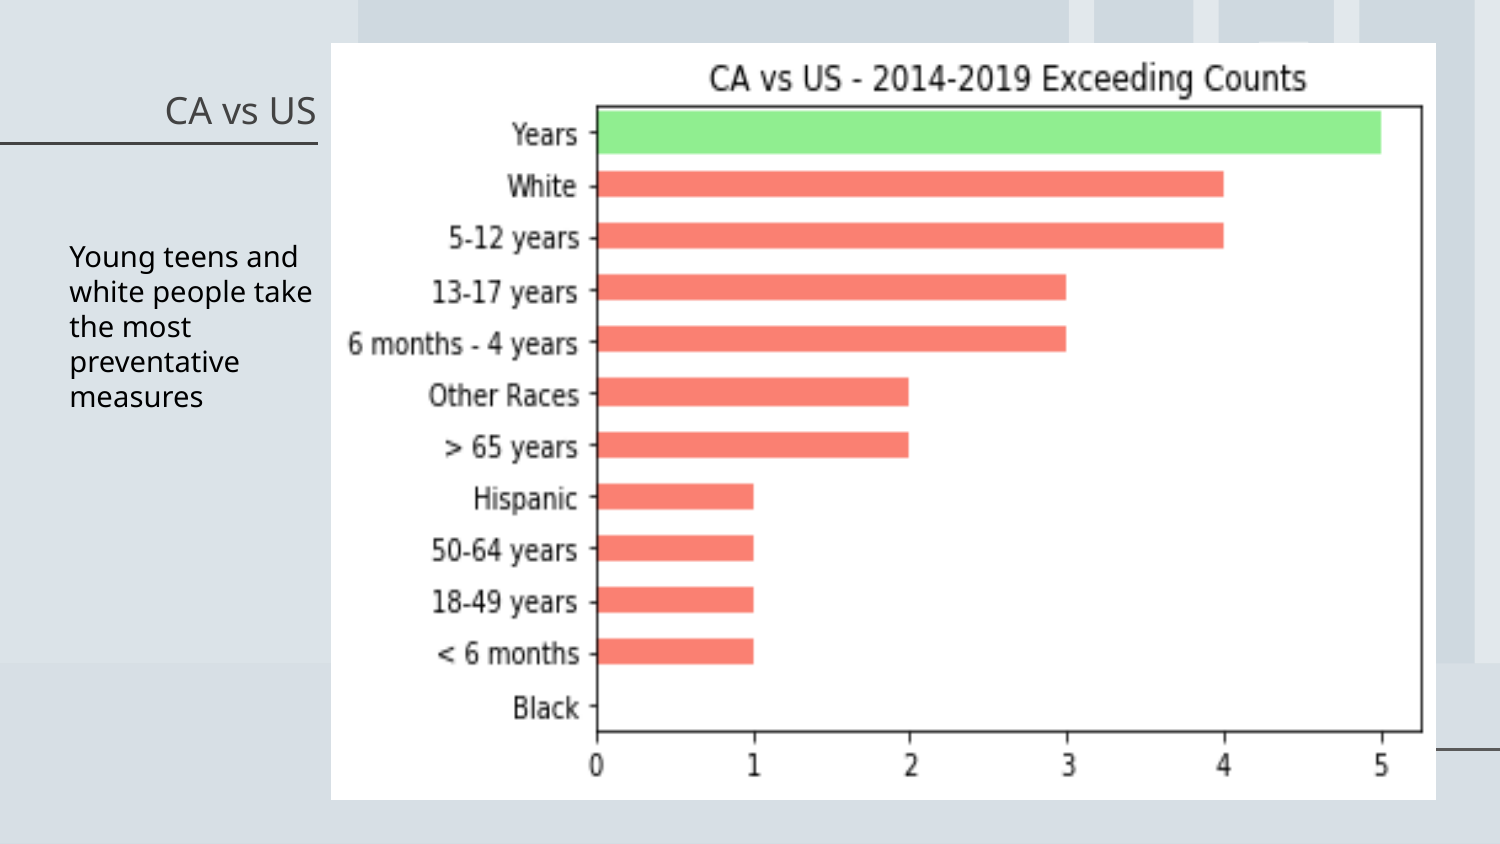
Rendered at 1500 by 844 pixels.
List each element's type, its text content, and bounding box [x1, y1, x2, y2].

text_box Young teens and white people take the most preventative measures [54, 223, 326, 758]
title CA vs US [0, 99, 326, 148]
picture [331, 43, 1436, 801]
